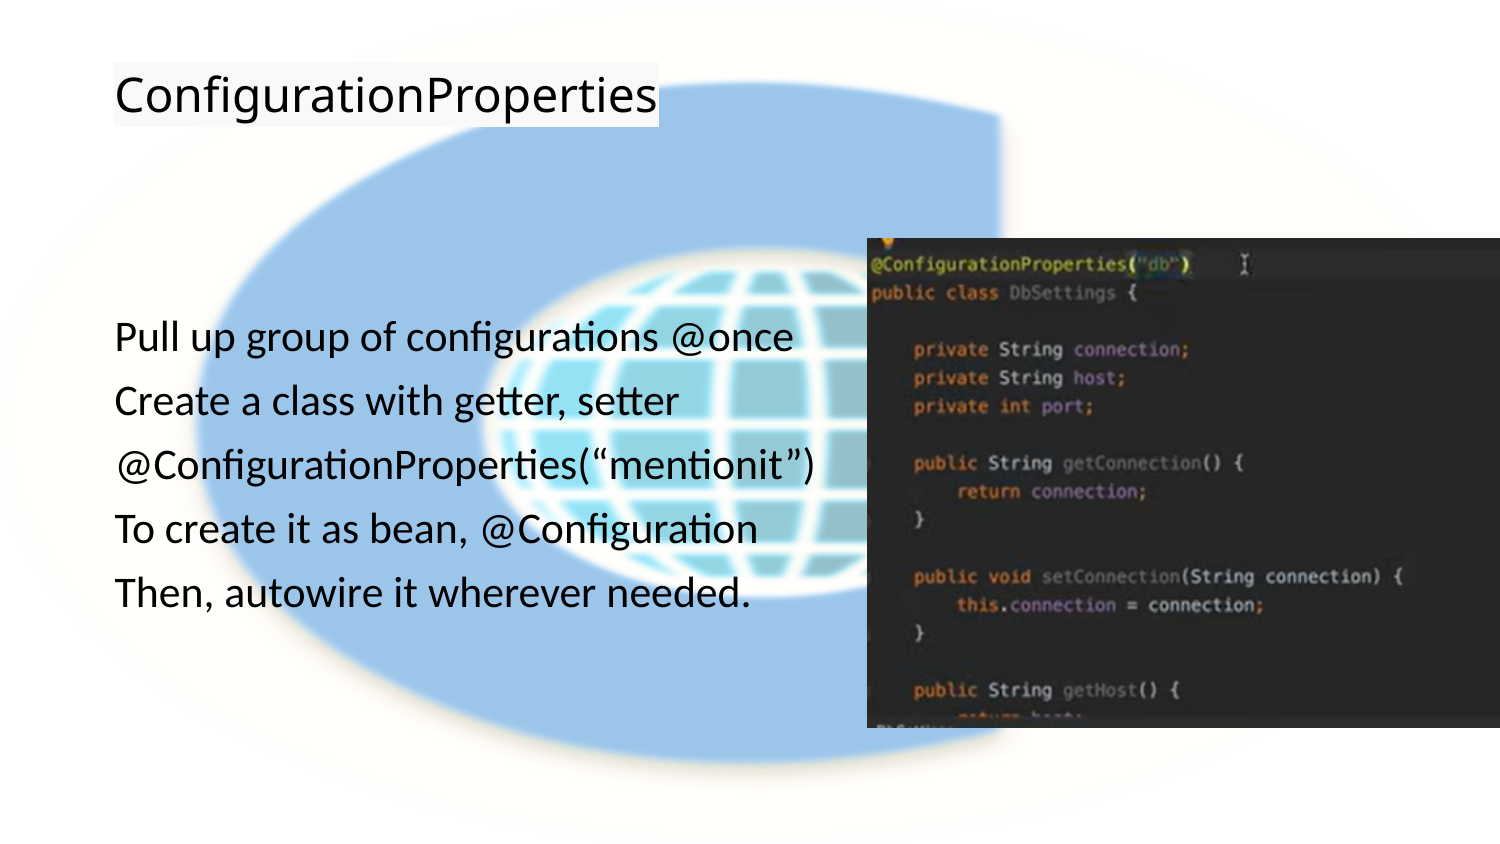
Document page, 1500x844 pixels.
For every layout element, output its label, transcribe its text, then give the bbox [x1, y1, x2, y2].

title ConfigurationProperties [103, 44, 1397, 208]
list Pull up group of configurations @once Create a class with getter, setter @ConfigurationProperties(“mentionit”) To create it as bean, @Configuration Then, autowire it wherever needed. [103, 308, 1398, 762]
picture [866, 238, 1500, 728]
